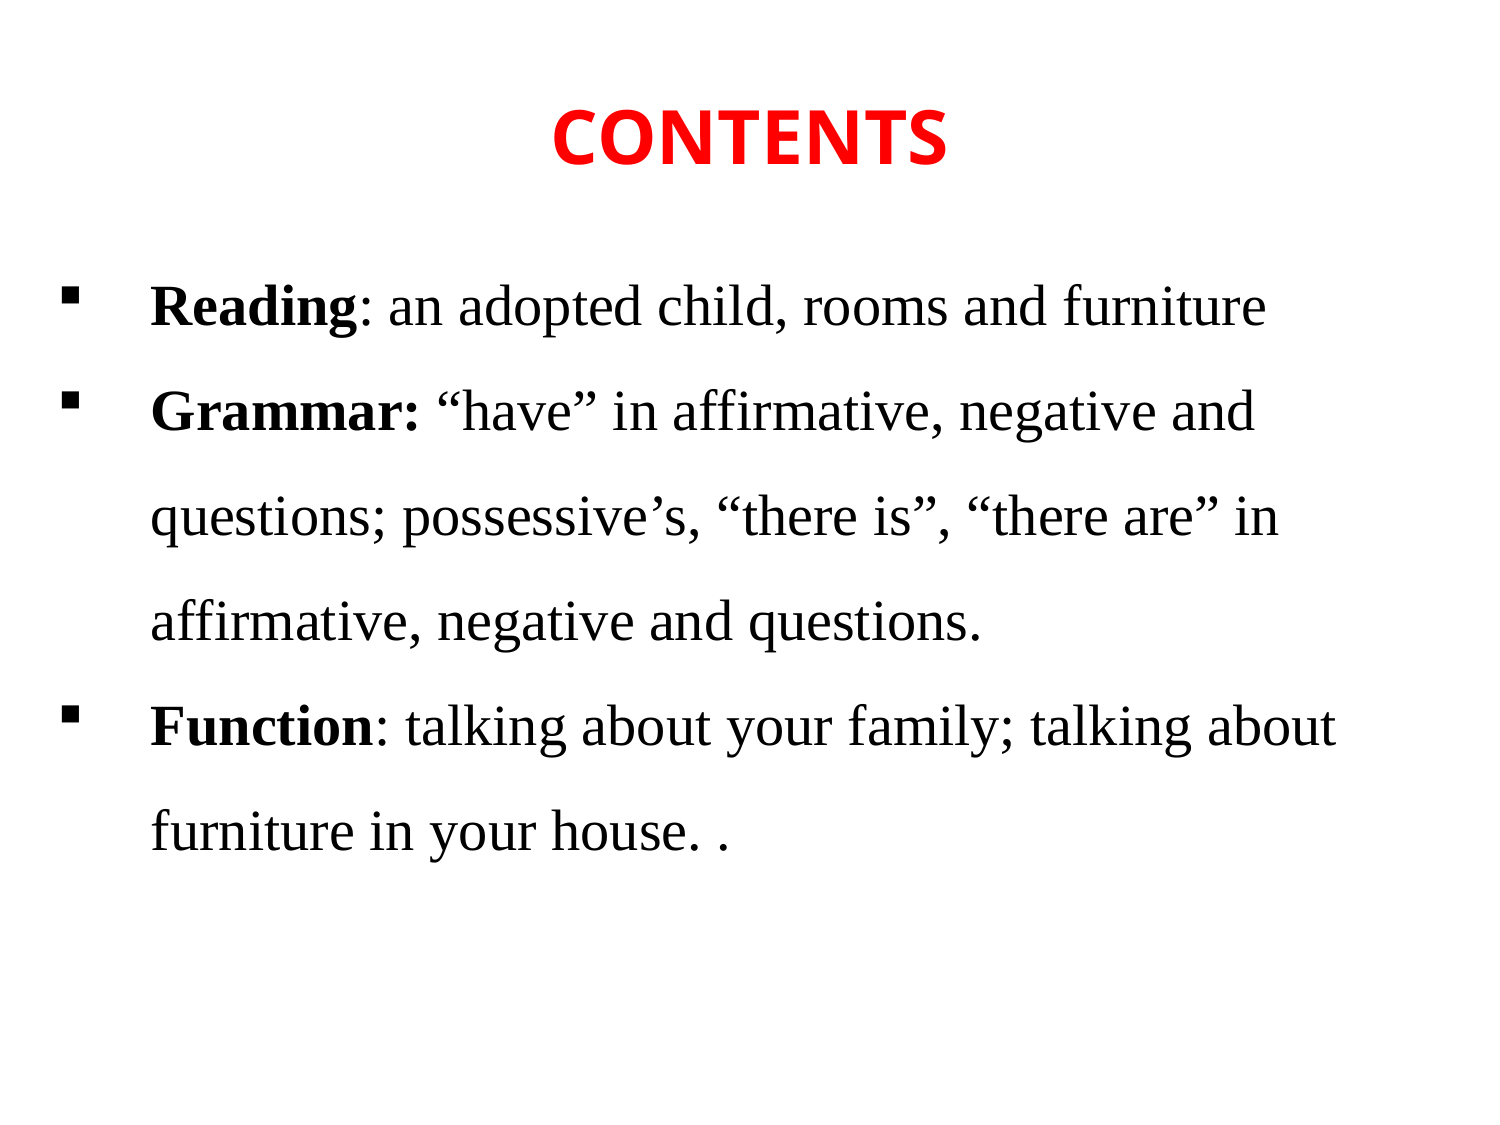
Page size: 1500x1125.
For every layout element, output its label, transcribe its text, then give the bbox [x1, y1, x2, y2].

text_box CONTENTS [462, 81, 1057, 187]
text_box Reading: an adopted child, rooms and furniture Grammar: “have” in affirmative, negative and questions; possessive’s, “there is”, “there are” in affirmative, negative and questions. Function: talking about your family; talking about furniture in your house. . [42, 224, 1477, 870]
